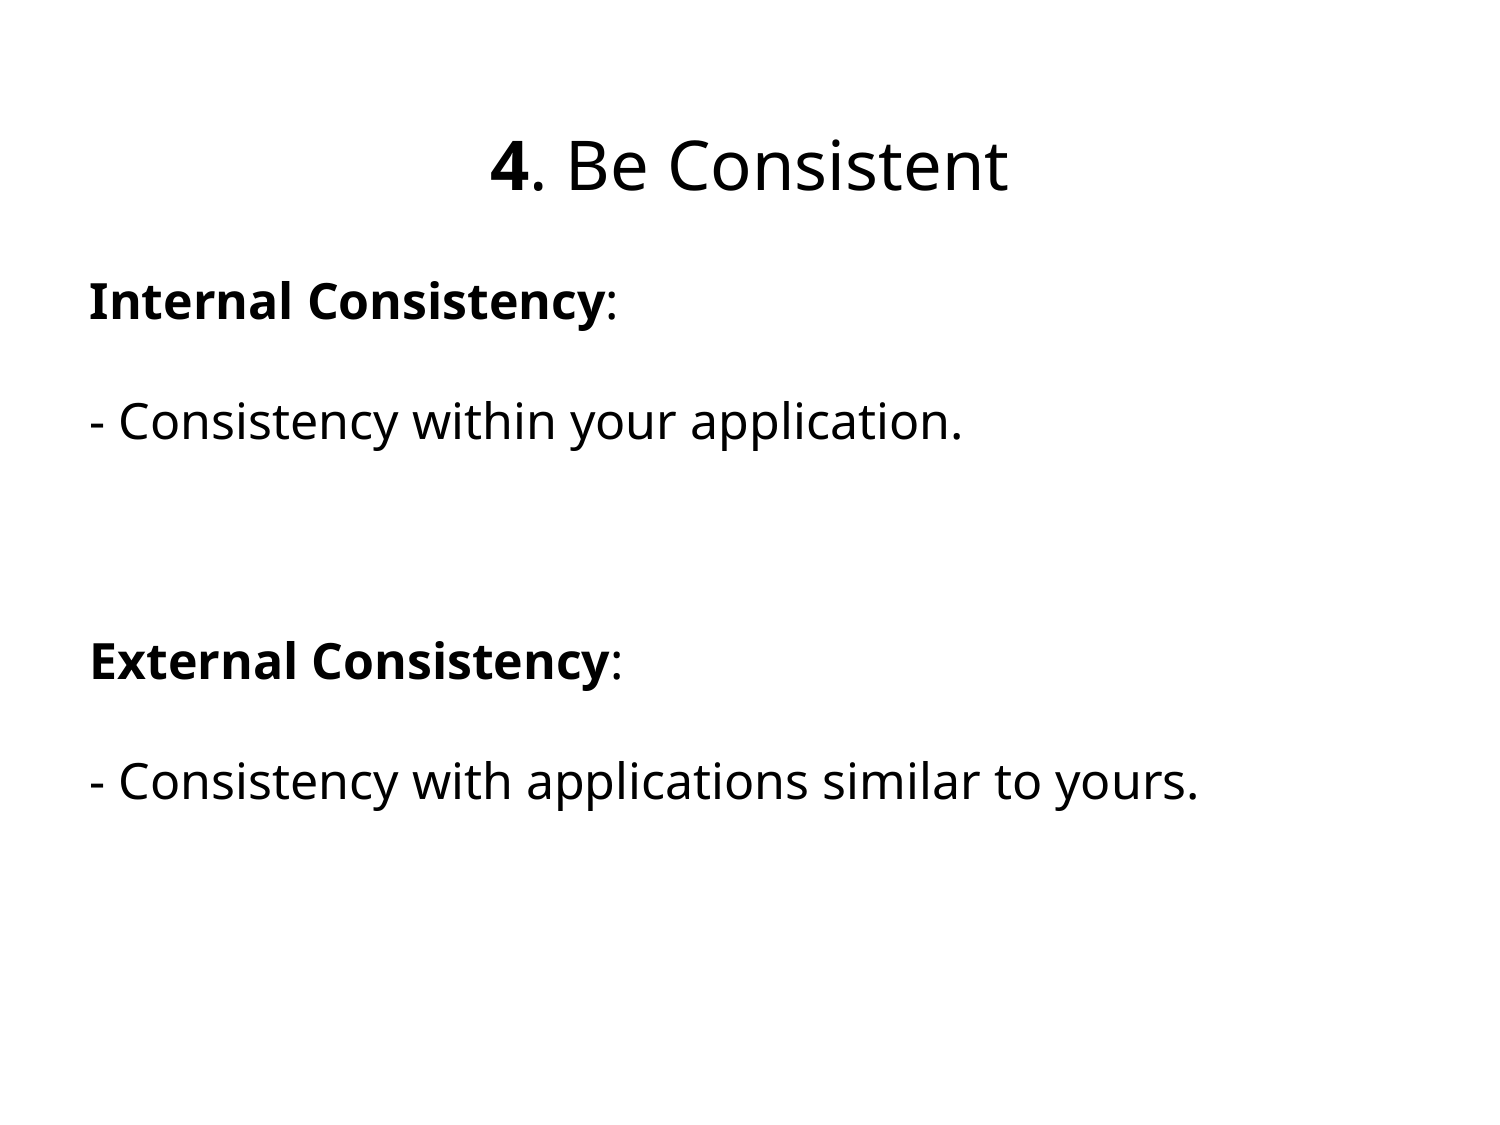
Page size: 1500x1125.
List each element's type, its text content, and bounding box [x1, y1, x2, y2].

text_box Internal Consistency: - Consistency within your application. External Consistency: - Consistency with applications similar to yours. [74, 262, 1425, 818]
title 4. Be Consistent [103, 59, 1397, 262]
